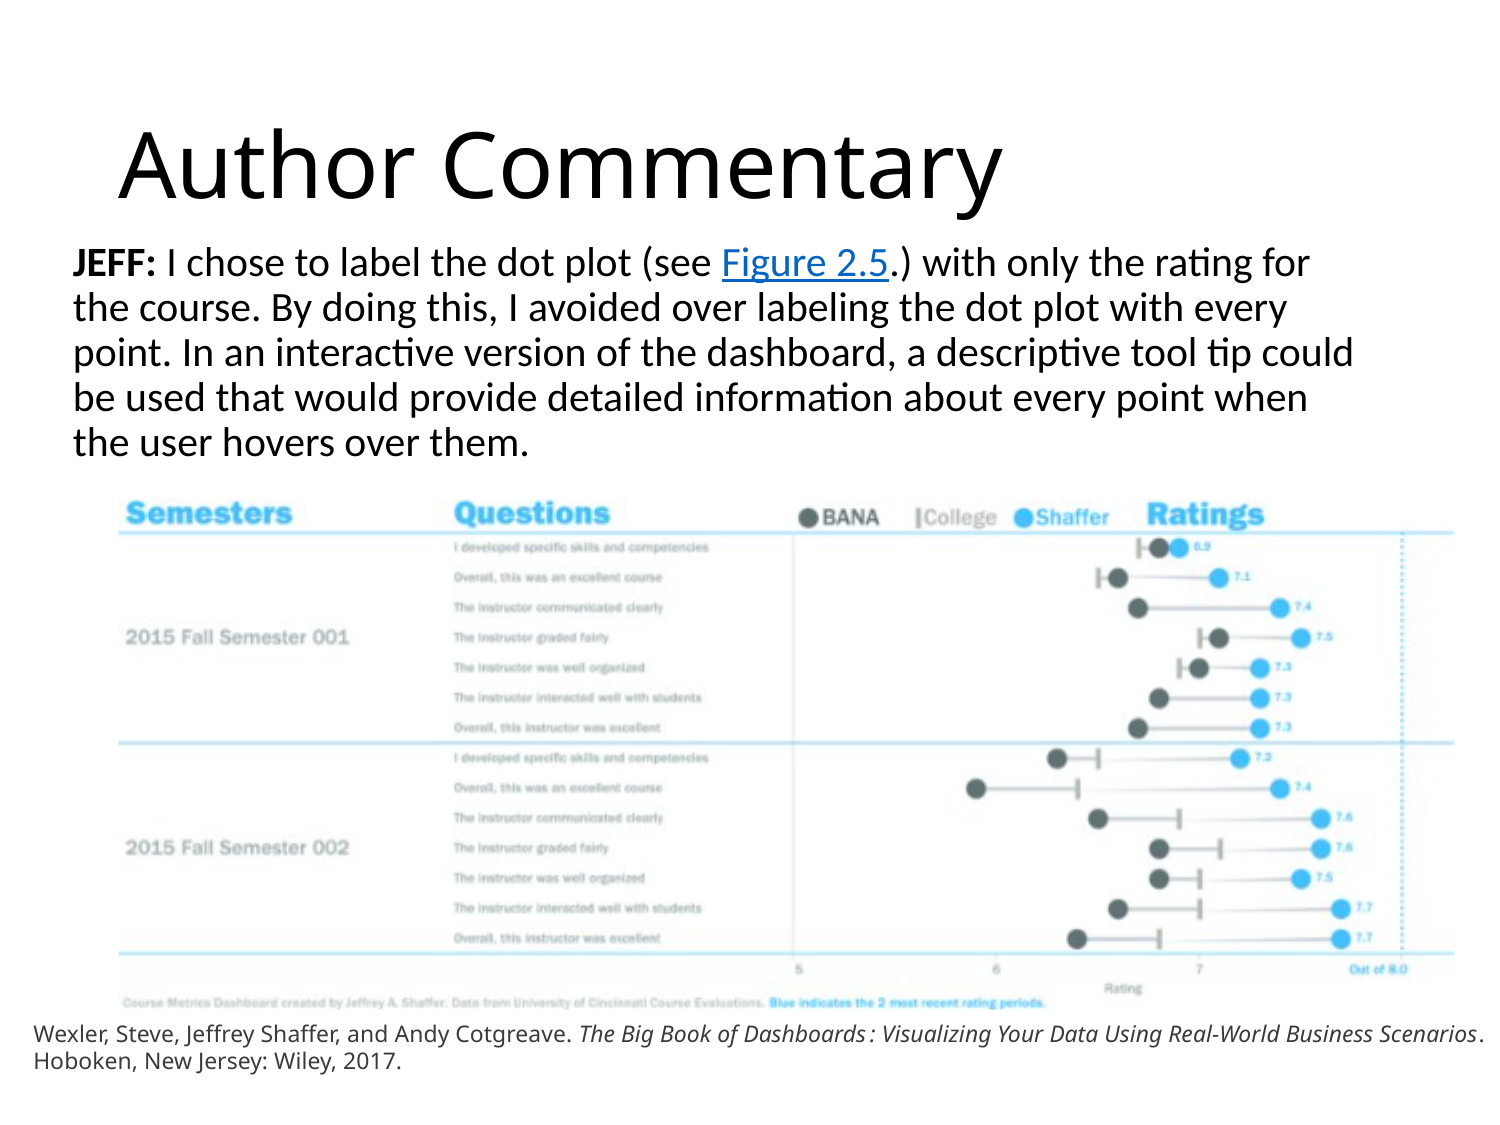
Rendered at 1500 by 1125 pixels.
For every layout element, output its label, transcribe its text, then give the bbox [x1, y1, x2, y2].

text_box Wexler, Steve, Jeffrey Shaffer, and Andy Cotgreave. The Big Book of Dashboards : Visualizing Your Data Using Real-World Business Scenarios. Hoboken, New Jersey: Wiley, 2017. [18, 1012, 1500, 1082]
title Author Commentary [103, 59, 1397, 278]
list JEFF: I chose to label the dot plot (see Figure 2.5.) with only the rating for the course. By doing this, I avoided over labeling the dot plot with every point. In an interactive version of the dashboard, a descriptive tool tip could be used that would provide detailed information about every point when the user hovers over them. [57, 232, 1371, 690]
picture [103, 487, 1473, 1024]
